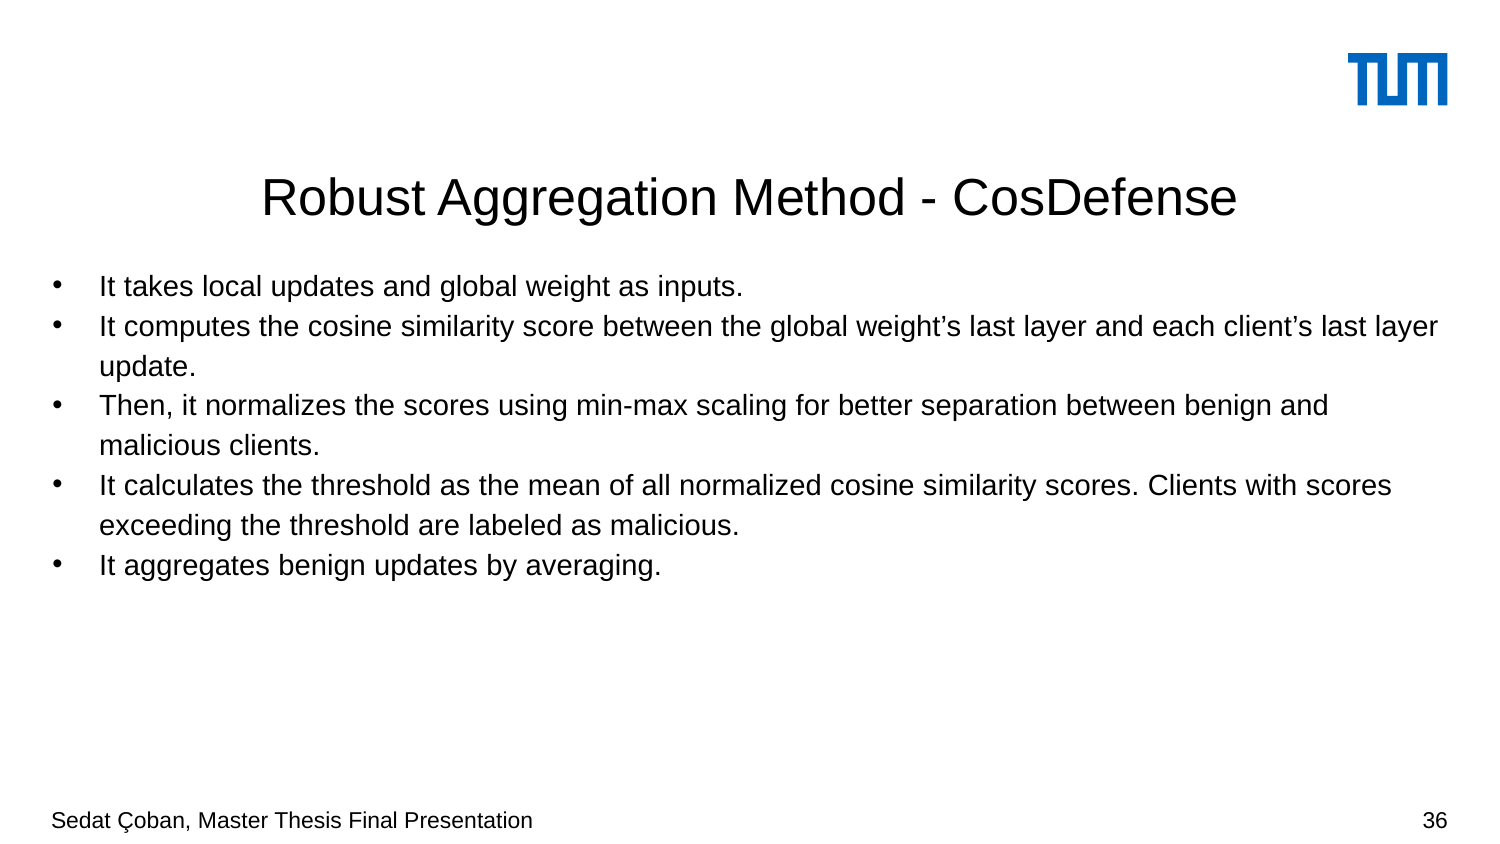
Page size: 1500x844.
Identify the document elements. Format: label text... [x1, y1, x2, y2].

slide_number 36 [1112, 796, 1448, 842]
footer Sedat Çoban, Master Thesis Final Presentation [51, 796, 1112, 842]
title Robust Aggregation Method - CosDefense [52, 159, 1449, 223]
list It takes local updates and global weight as inputs. It computes the cosine similarity score between the global weight’s last layer and each client’s last layer update. Then, it normalizes the scores using min-max scaling for better separation between benign and malicious clients. It calculates the threshold as the mean of all normalized cosine similarity scores. Clients with scores exceeding the threshold are labeled as malicious. It aggregates benign updates by averaging. [52, 262, 1449, 771]
